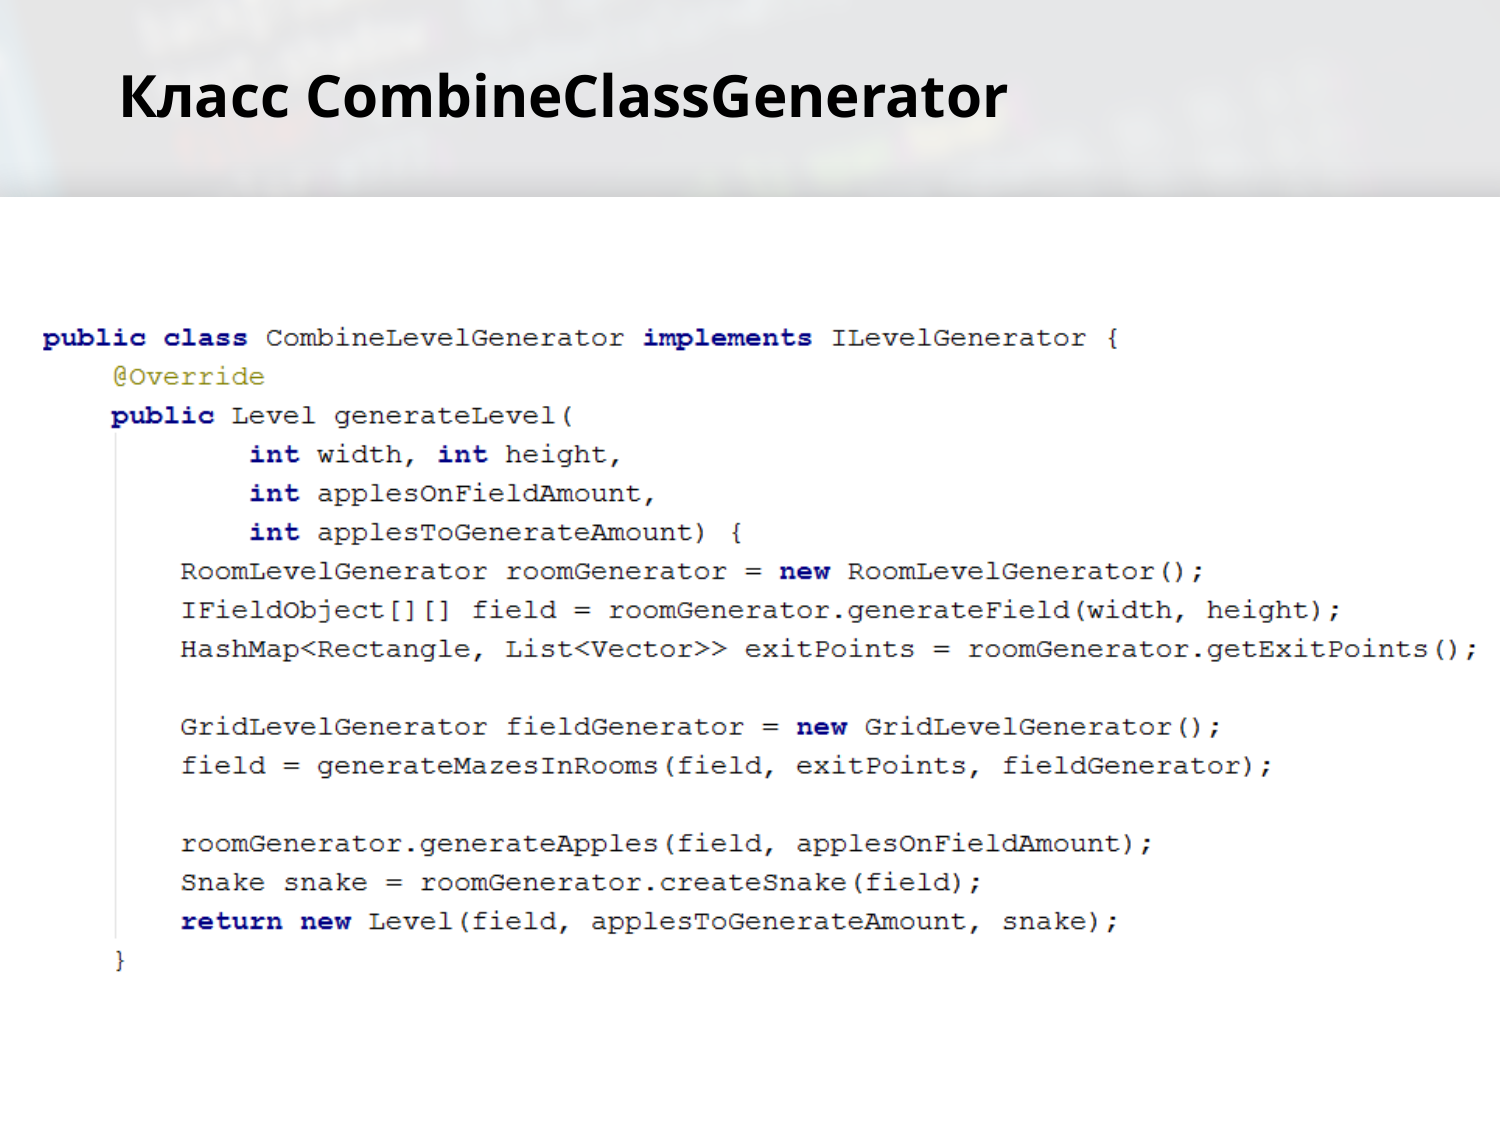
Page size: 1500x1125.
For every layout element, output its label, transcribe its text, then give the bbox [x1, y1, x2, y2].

title Класс CombineClassGenerator [103, 58, 1397, 140]
picture [42, 321, 1500, 1001]
text_box [0, 196, 1500, 1125]
